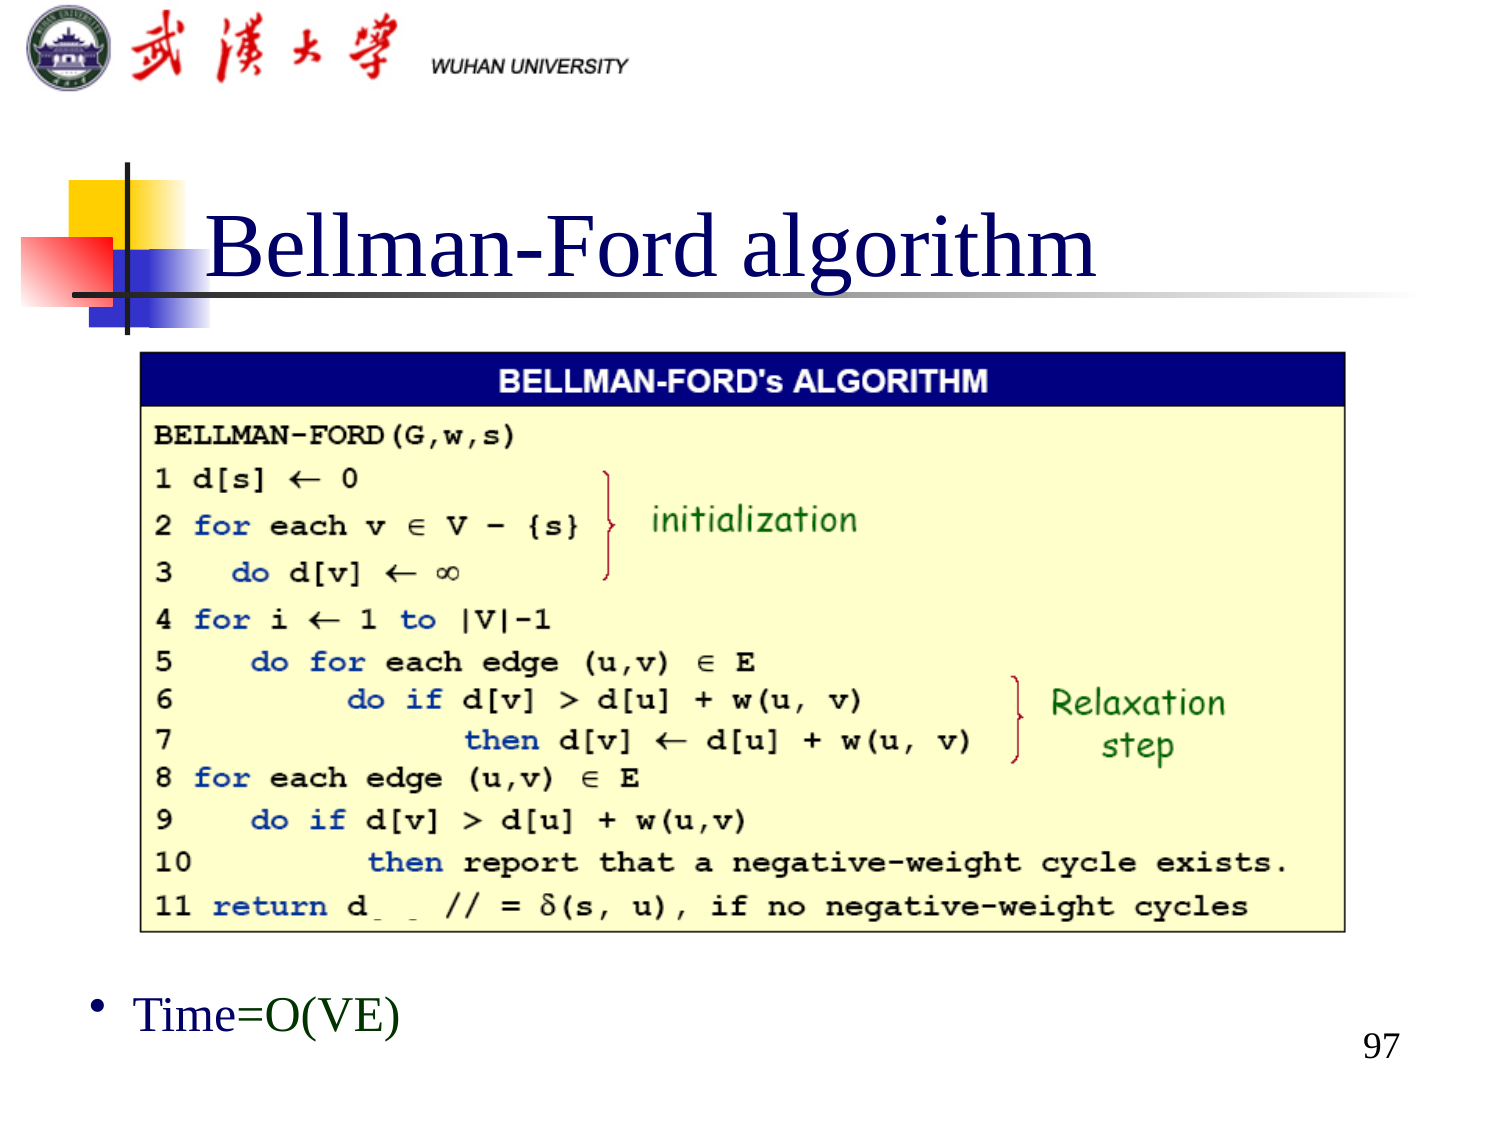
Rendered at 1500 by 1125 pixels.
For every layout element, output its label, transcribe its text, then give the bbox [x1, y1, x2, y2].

picture [0, 0, 643, 93]
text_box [137, 348, 1349, 936]
text_box Bellman-Ford algorithm [189, 177, 1402, 303]
slide_number 97 [1348, 1013, 1500, 1089]
text_box Time=O(VE) [74, 974, 1438, 1049]
